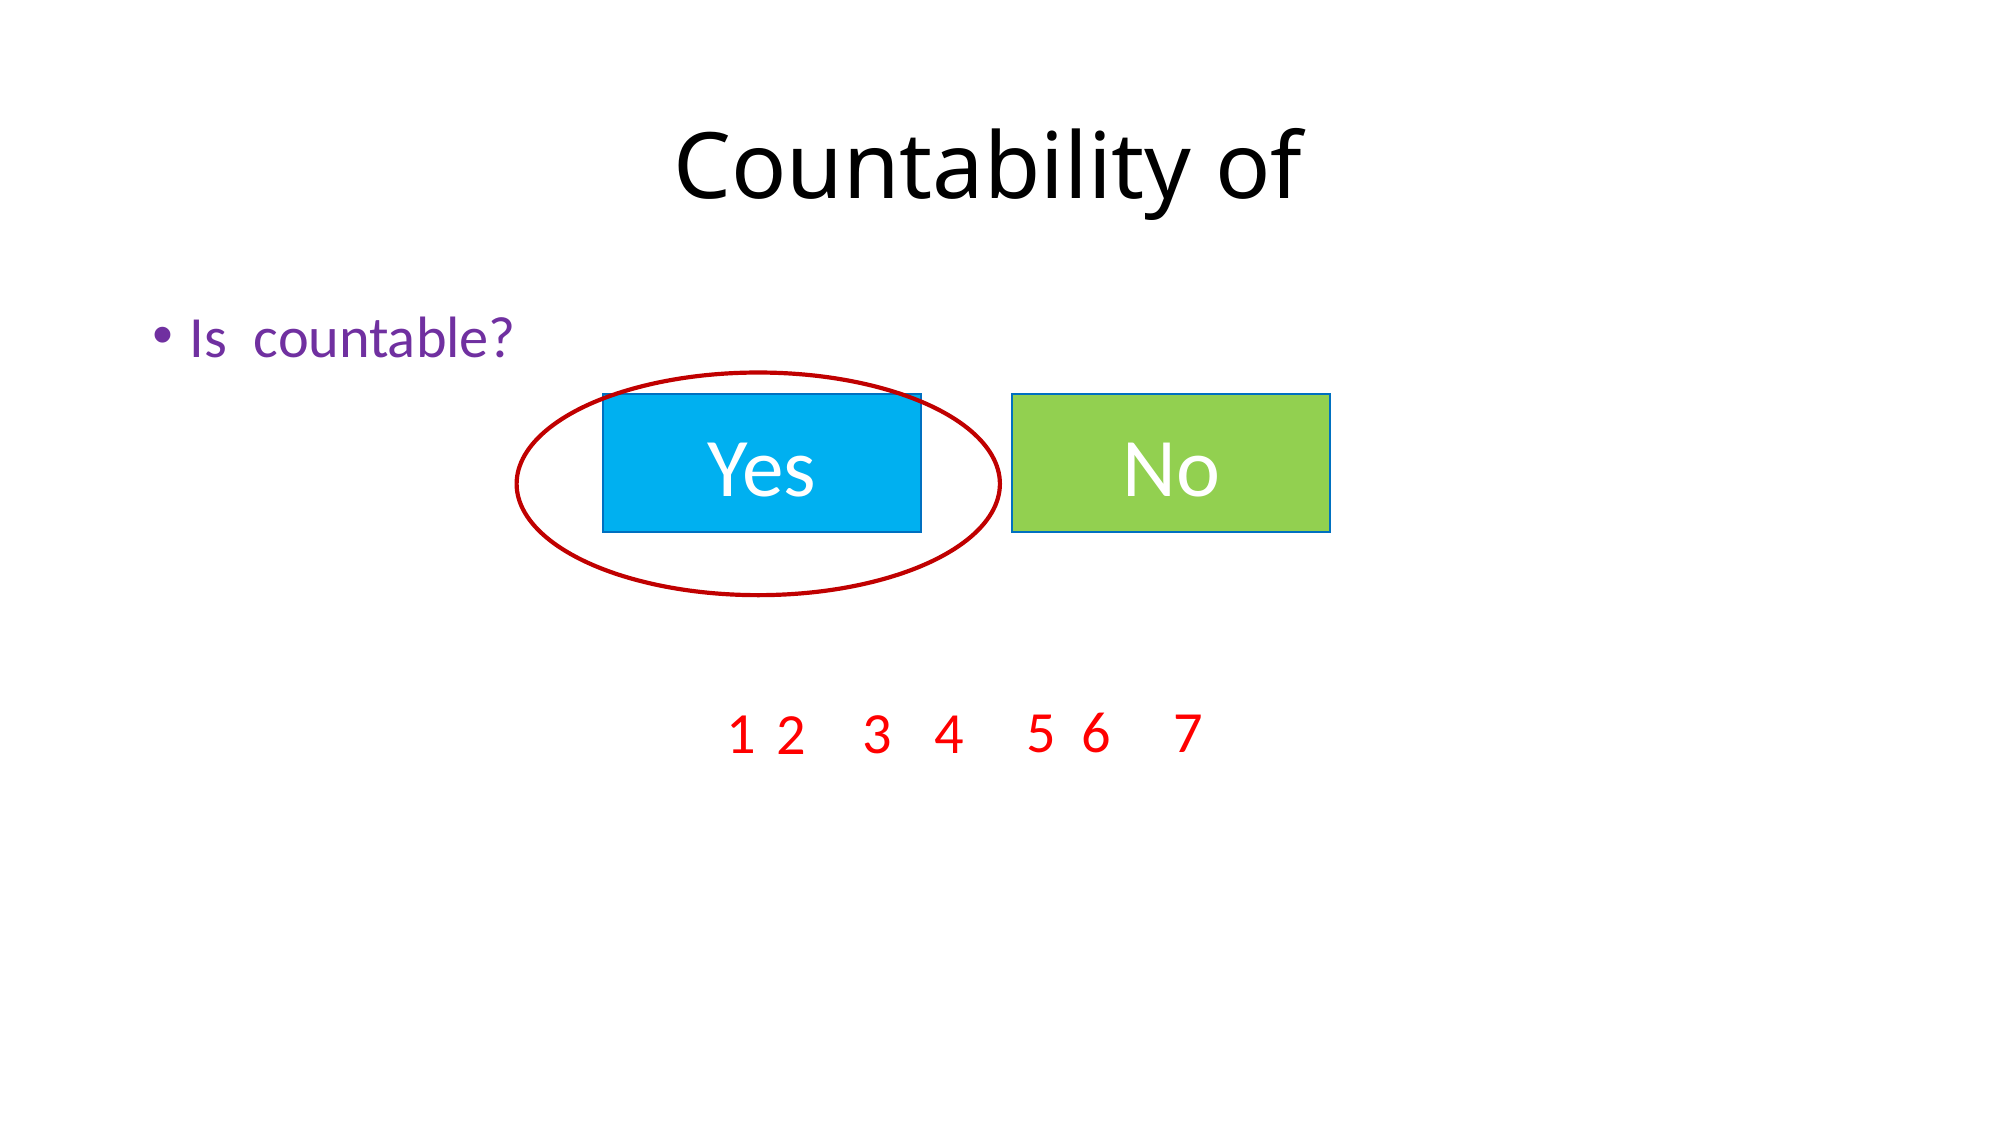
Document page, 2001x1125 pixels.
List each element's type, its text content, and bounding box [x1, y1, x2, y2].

text_box 6 [1076, 686, 1131, 772]
text_box [515, 371, 1001, 597]
text_box Yes [905, 393, 922, 400]
text_box 5 [1011, 686, 1076, 772]
text_box 2 [761, 688, 826, 774]
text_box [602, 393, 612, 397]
text_box No [1011, 393, 1331, 533]
text_box 1 [712, 688, 761, 773]
text_box 7 [1159, 686, 1223, 772]
text_box 4 [919, 688, 984, 773]
text_box 3 [847, 688, 912, 773]
